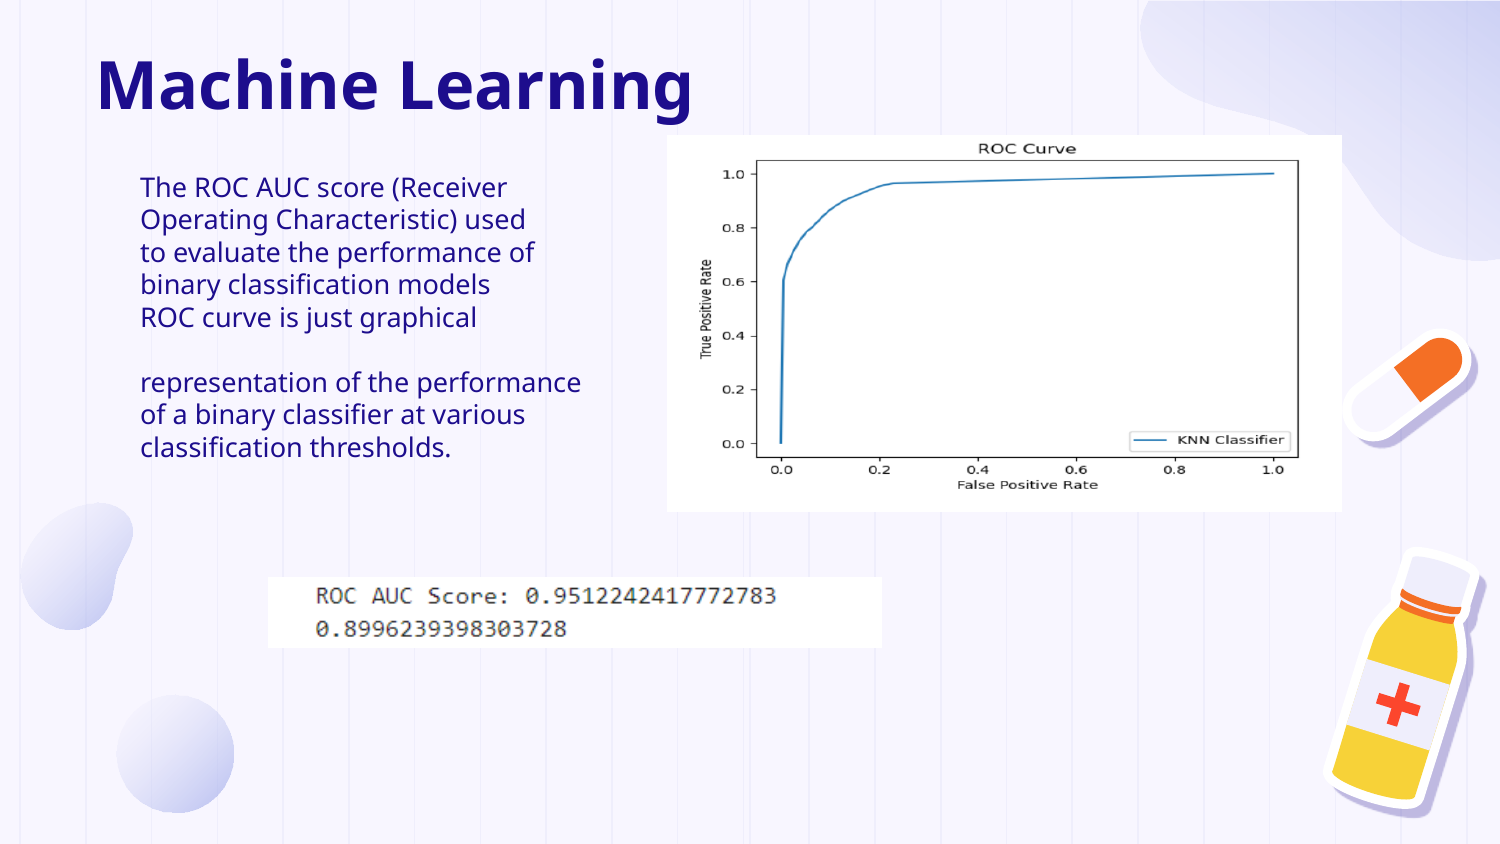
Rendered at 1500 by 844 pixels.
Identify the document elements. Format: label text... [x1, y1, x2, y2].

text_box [1346, 319, 1473, 451]
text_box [1363, 555, 1451, 799]
title Machine Learning [80, 27, 1347, 107]
text_box The ROC AUC score (Receiver Operating Characteristic) used to evaluate the performance of binary classification models ROC curve is just graphical representation of the performance of a binary classifier at various classification thresholds. [102, 230, 599, 403]
picture [667, 135, 1342, 512]
picture [268, 577, 882, 649]
